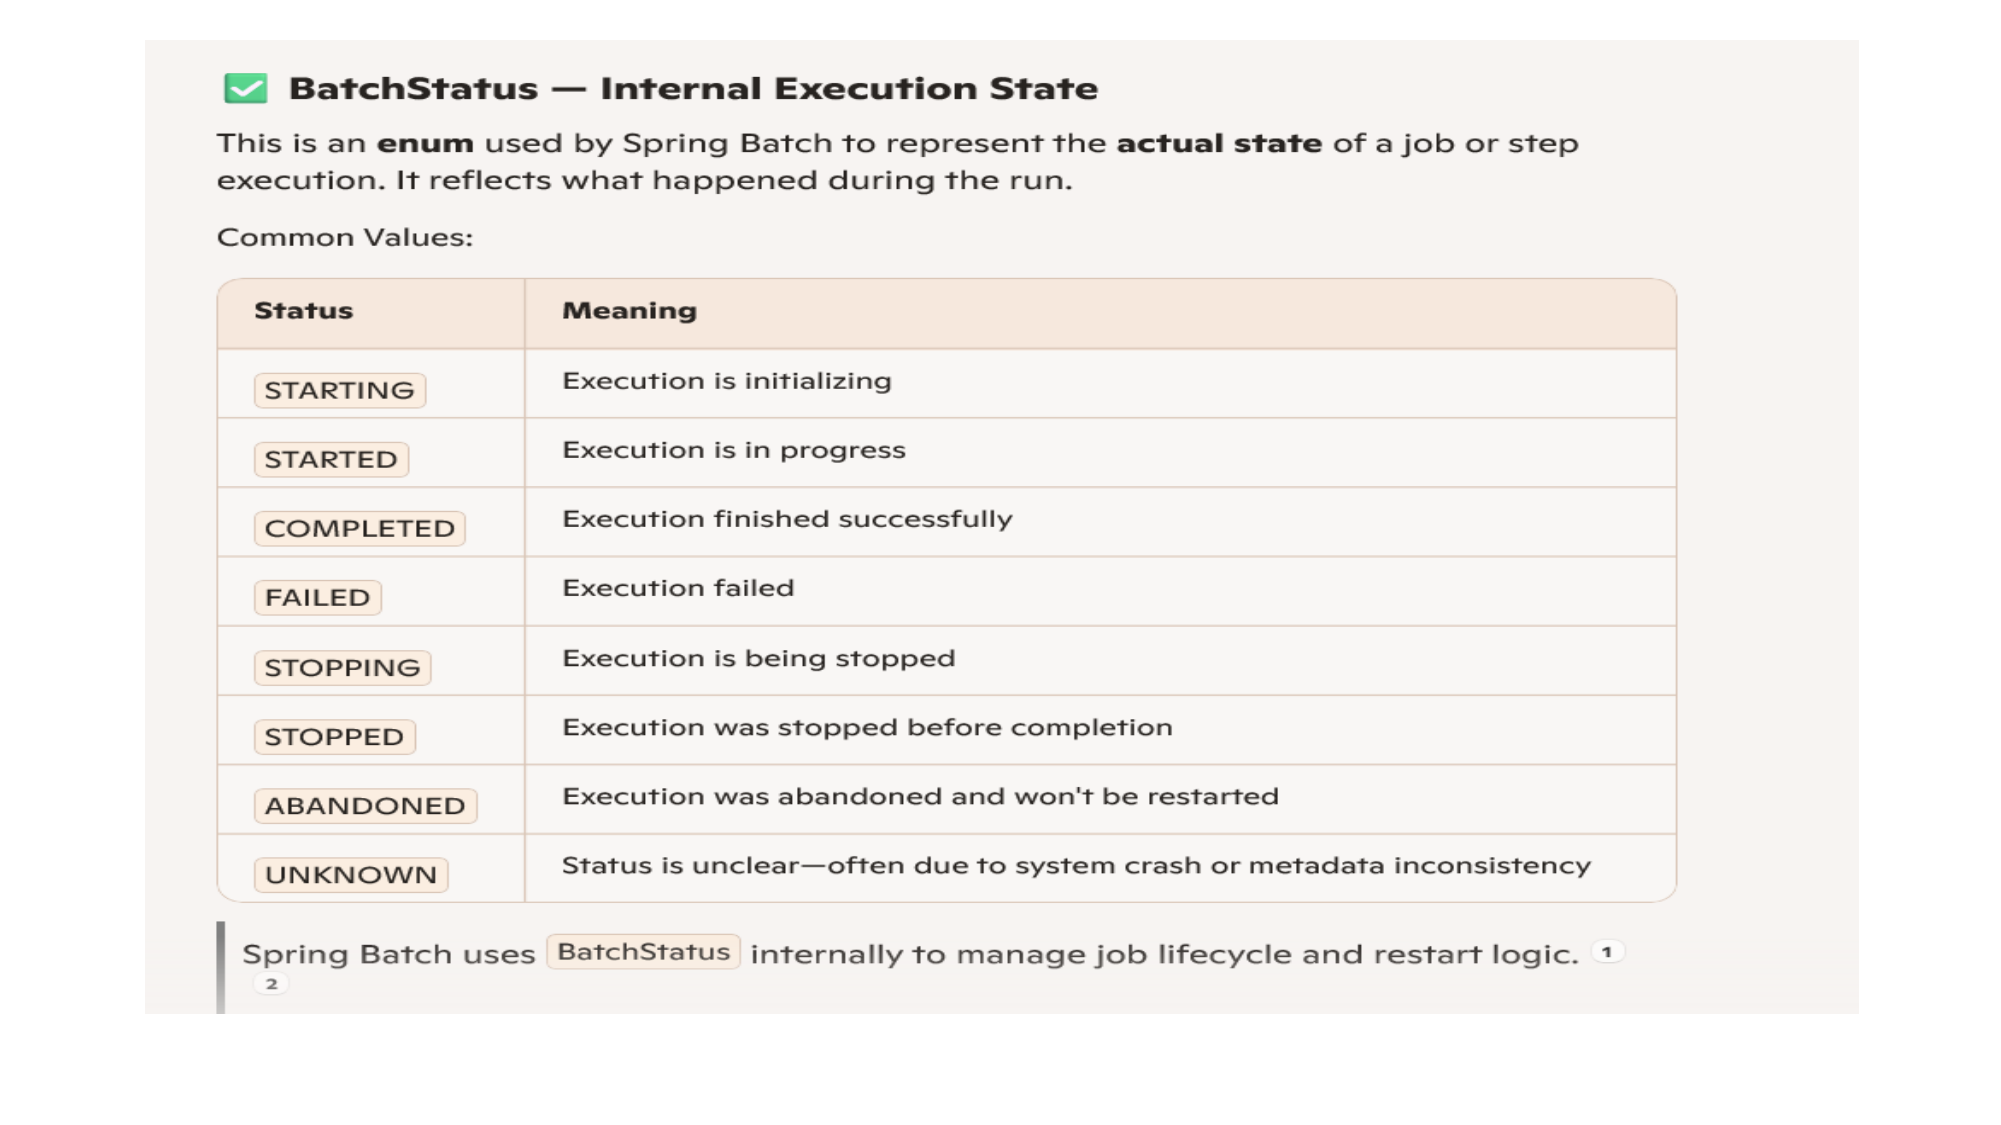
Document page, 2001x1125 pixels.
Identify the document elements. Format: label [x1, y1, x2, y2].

list [145, 40, 1859, 1014]
